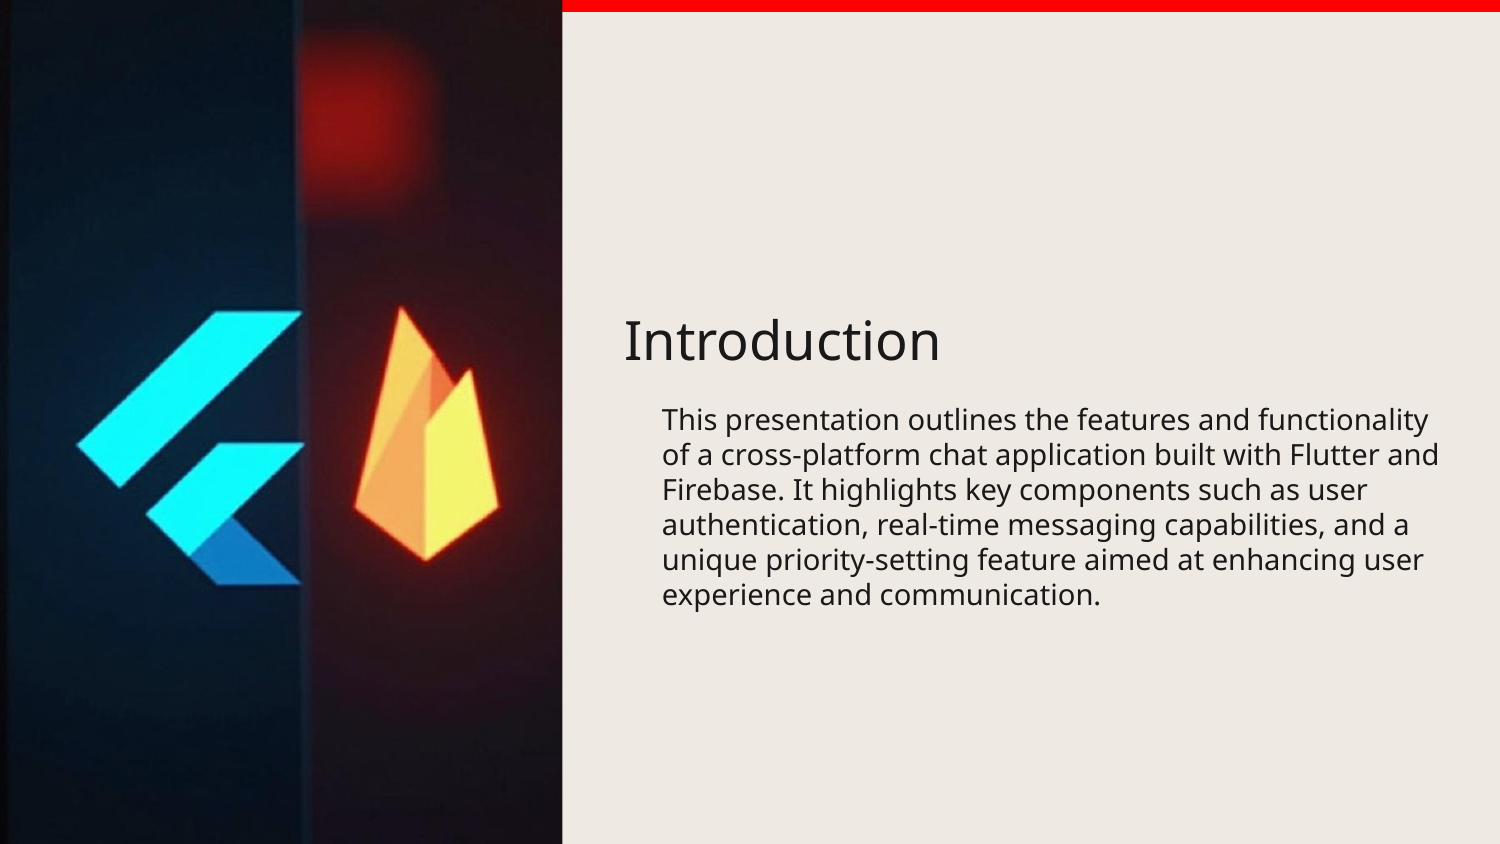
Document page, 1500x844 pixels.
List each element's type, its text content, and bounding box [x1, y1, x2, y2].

list This presentation outlines the features and functionality of a cross-platform chat application built with Flutter and Firebase. It highlights key components such as user authentication, real-time messaging capabilities, and a unique priority-setting feature aimed at enhancing user experience and communication. [609, 385, 1463, 768]
picture [0, 0, 563, 844]
title Introduction [609, 68, 1463, 385]
